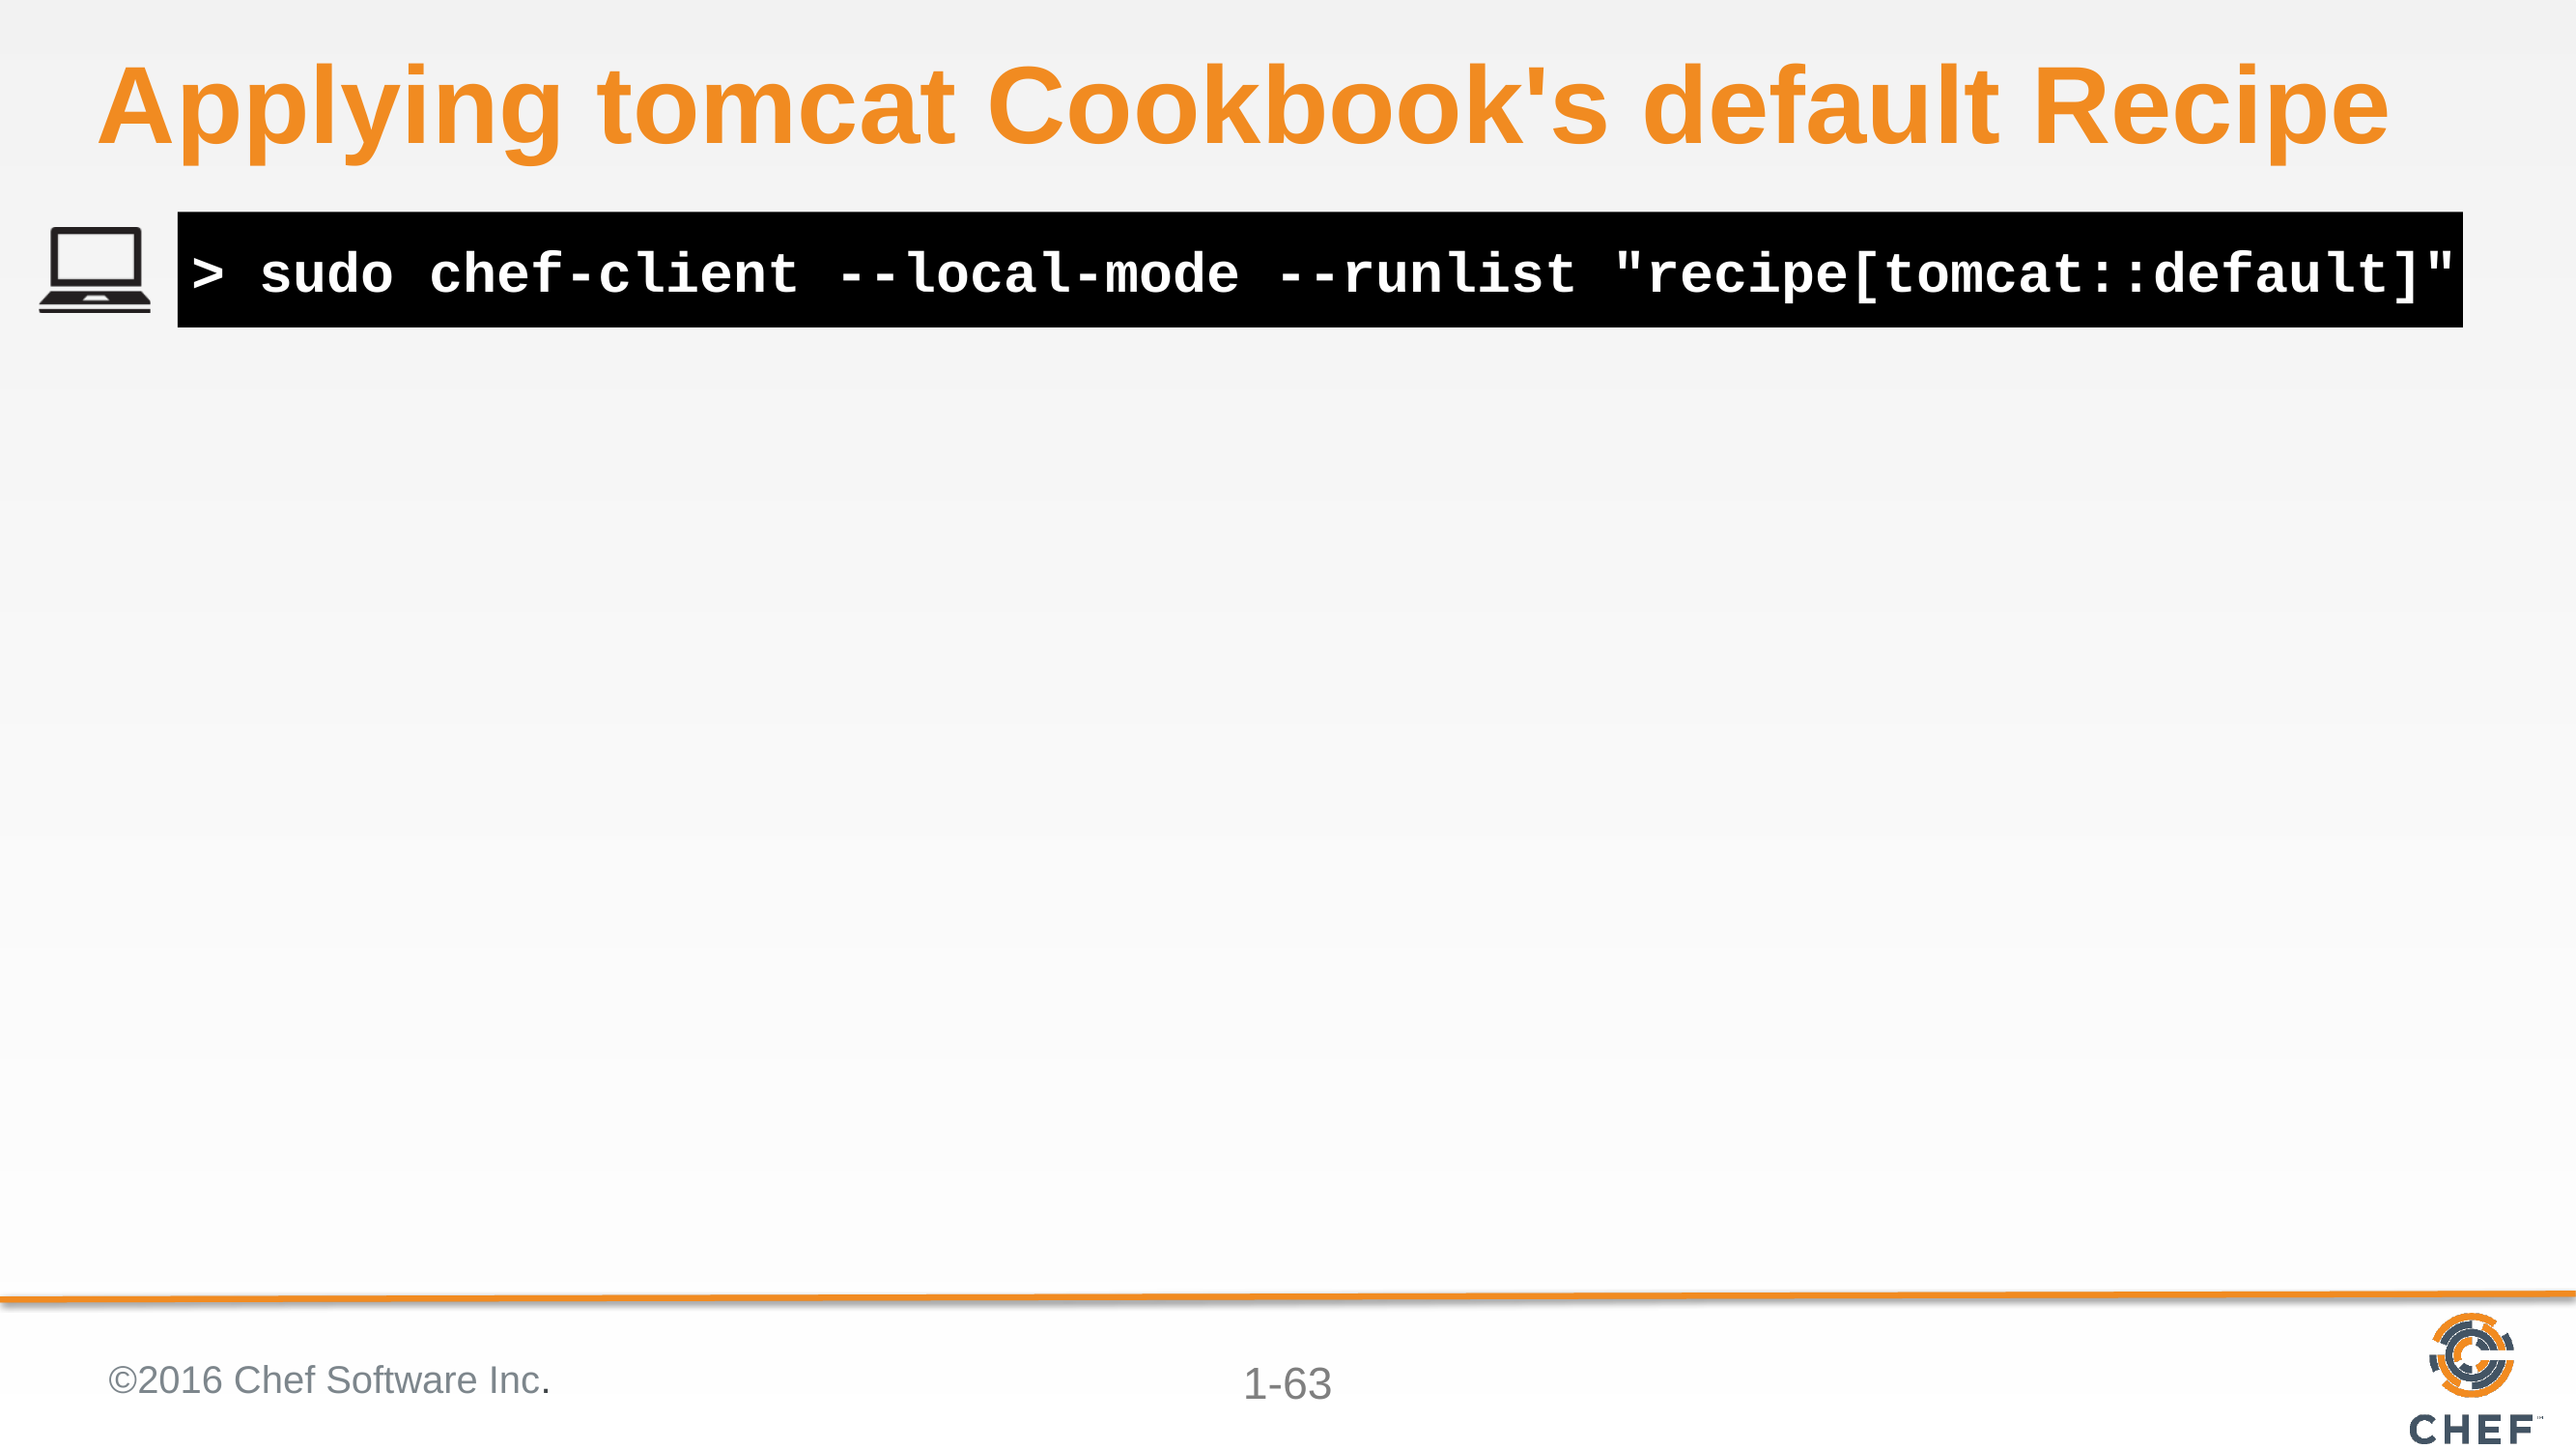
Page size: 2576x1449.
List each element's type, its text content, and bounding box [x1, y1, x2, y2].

picture [2399, 1297, 2551, 1449]
title Applying tomcat Cookbook's default Recipe [96, 48, 2463, 180]
list > sudo chef-client --local-mode --runlist "recipe[tomcat::default]" [177, 212, 2463, 327]
